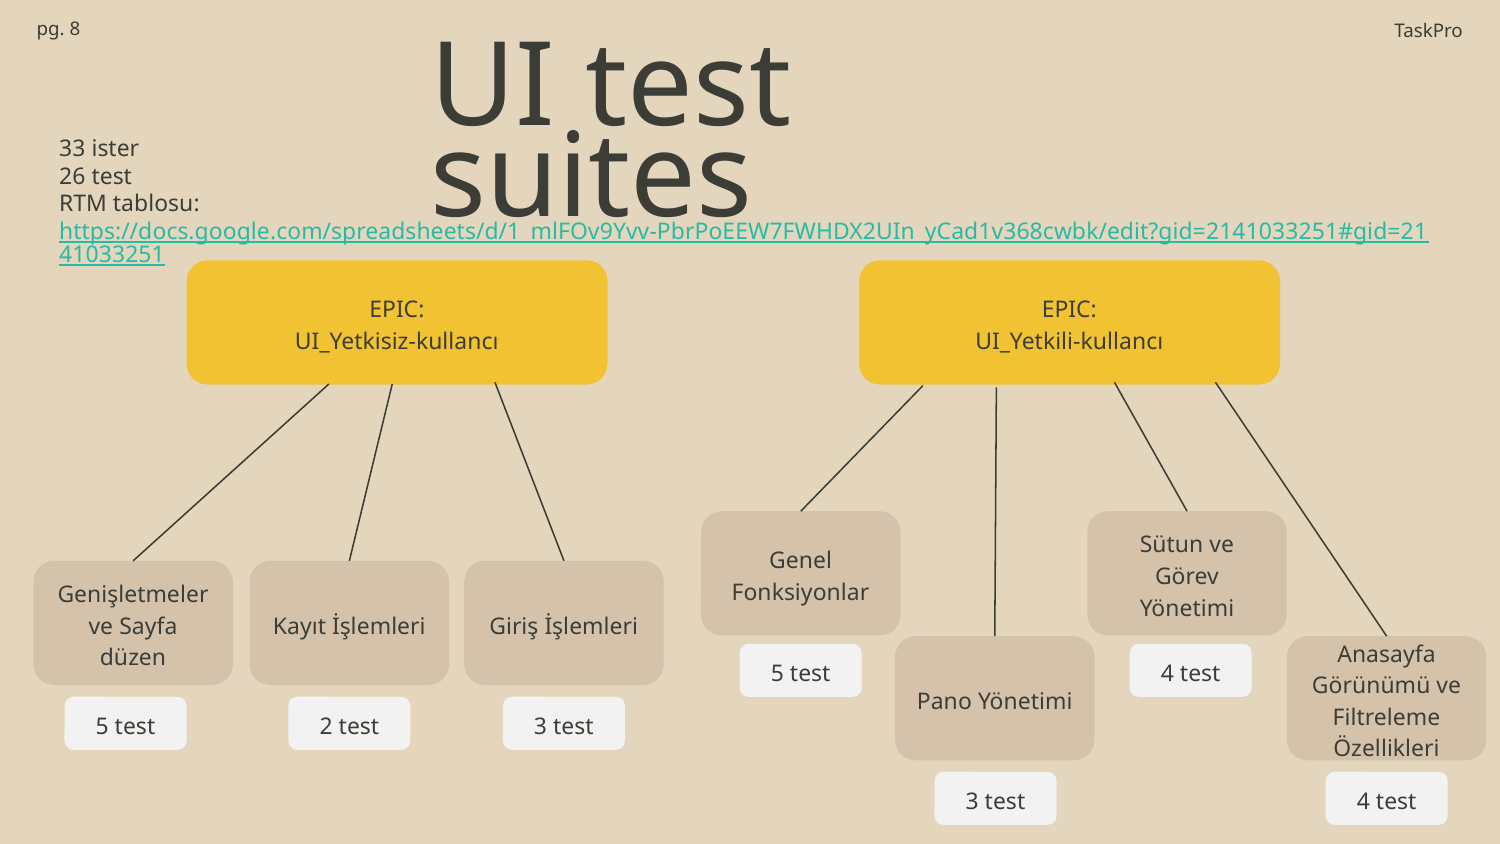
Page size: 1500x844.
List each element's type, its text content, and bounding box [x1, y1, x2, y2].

text_box Giriş İşlemleri [464, 560, 664, 686]
text_box 3 test [502, 696, 625, 750]
text_box Pano Yönetimi [894, 636, 1095, 761]
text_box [1215, 381, 1387, 637]
text_box EPIC: UI_Yetkili-kullancı [859, 263, 1281, 385]
text_box Kayıt İşlemleri [249, 560, 450, 686]
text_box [1114, 382, 1188, 512]
text_box Genel Fonksiyonlar [700, 511, 901, 636]
text_box 3 test [934, 771, 1057, 825]
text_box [132, 383, 330, 561]
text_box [800, 385, 923, 512]
text_box Genişletmeler ve Sayfa düzen [33, 560, 233, 686]
title UI test suites [415, 37, 1084, 118]
text_box Sütun ve Görev Yönetimi [1087, 511, 1210, 636]
text_box 2 test [288, 696, 411, 750]
text_box Anasayfa Görünümü ve Filtreleme Özellikleri [1286, 636, 1487, 761]
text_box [349, 383, 393, 561]
text_box 5 test [64, 696, 187, 750]
text_box 5 test [739, 643, 862, 697]
text_box EPIC: UI_Yetkisiz-kullancı [186, 263, 608, 385]
text_box 33 ister 26 test RTM tablosu: https://docs.google.com/spreadsheets/d/1_mlFOv9Yvv-PbrPoEEW7FWHDX2UIn_yCad1v368cwbk/edit?gid=2141033251#gid=2141033251 [44, 118, 1456, 263]
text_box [494, 382, 565, 562]
slide_number pg. ‹#› [21, 0, 112, 290]
text_box 4 test [1325, 771, 1448, 825]
text_box 4 test [1129, 643, 1252, 697]
subtitle TaskPro [1387, 3, 1478, 524]
